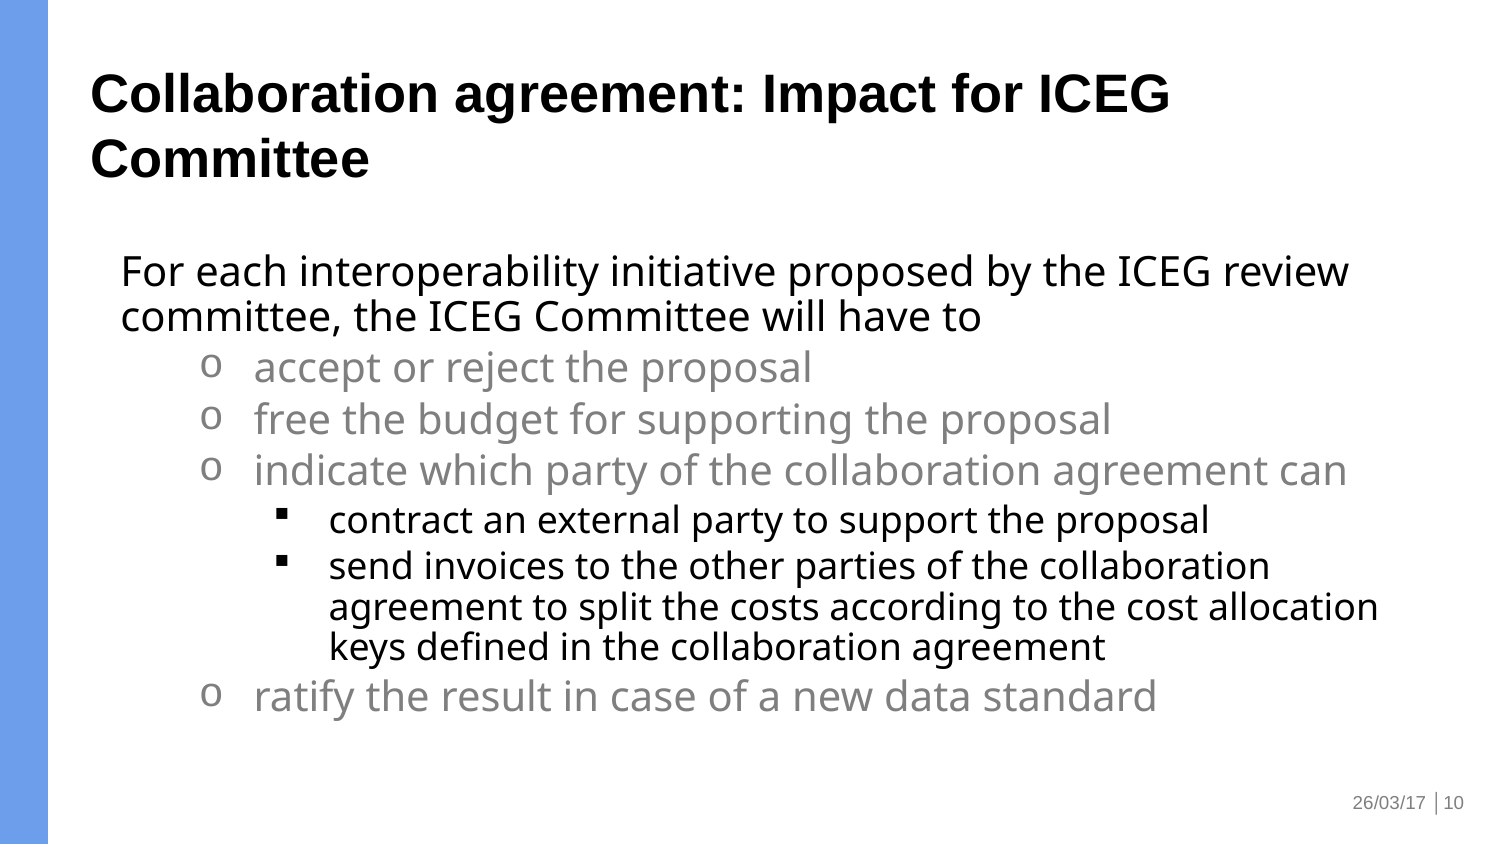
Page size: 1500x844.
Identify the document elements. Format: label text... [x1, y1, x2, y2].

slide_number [1127, 778, 1480, 825]
list For each interoperability initiative proposed by the ICEG review committee, the ICEG Committee will have to accept or reject the proposal free the budget for supporting the proposal indicate which party of the collaboration agreement can contract an external party to support the proposal send invoices to the other parties of the collaboration agreement to split the costs according to the cost allocation keys defined in the collaboration agreement ratify the result in case of a new data standard [88, 235, 1412, 688]
title Collaboration agreement: Impact for ICEG Committee [74, 42, 1293, 181]
